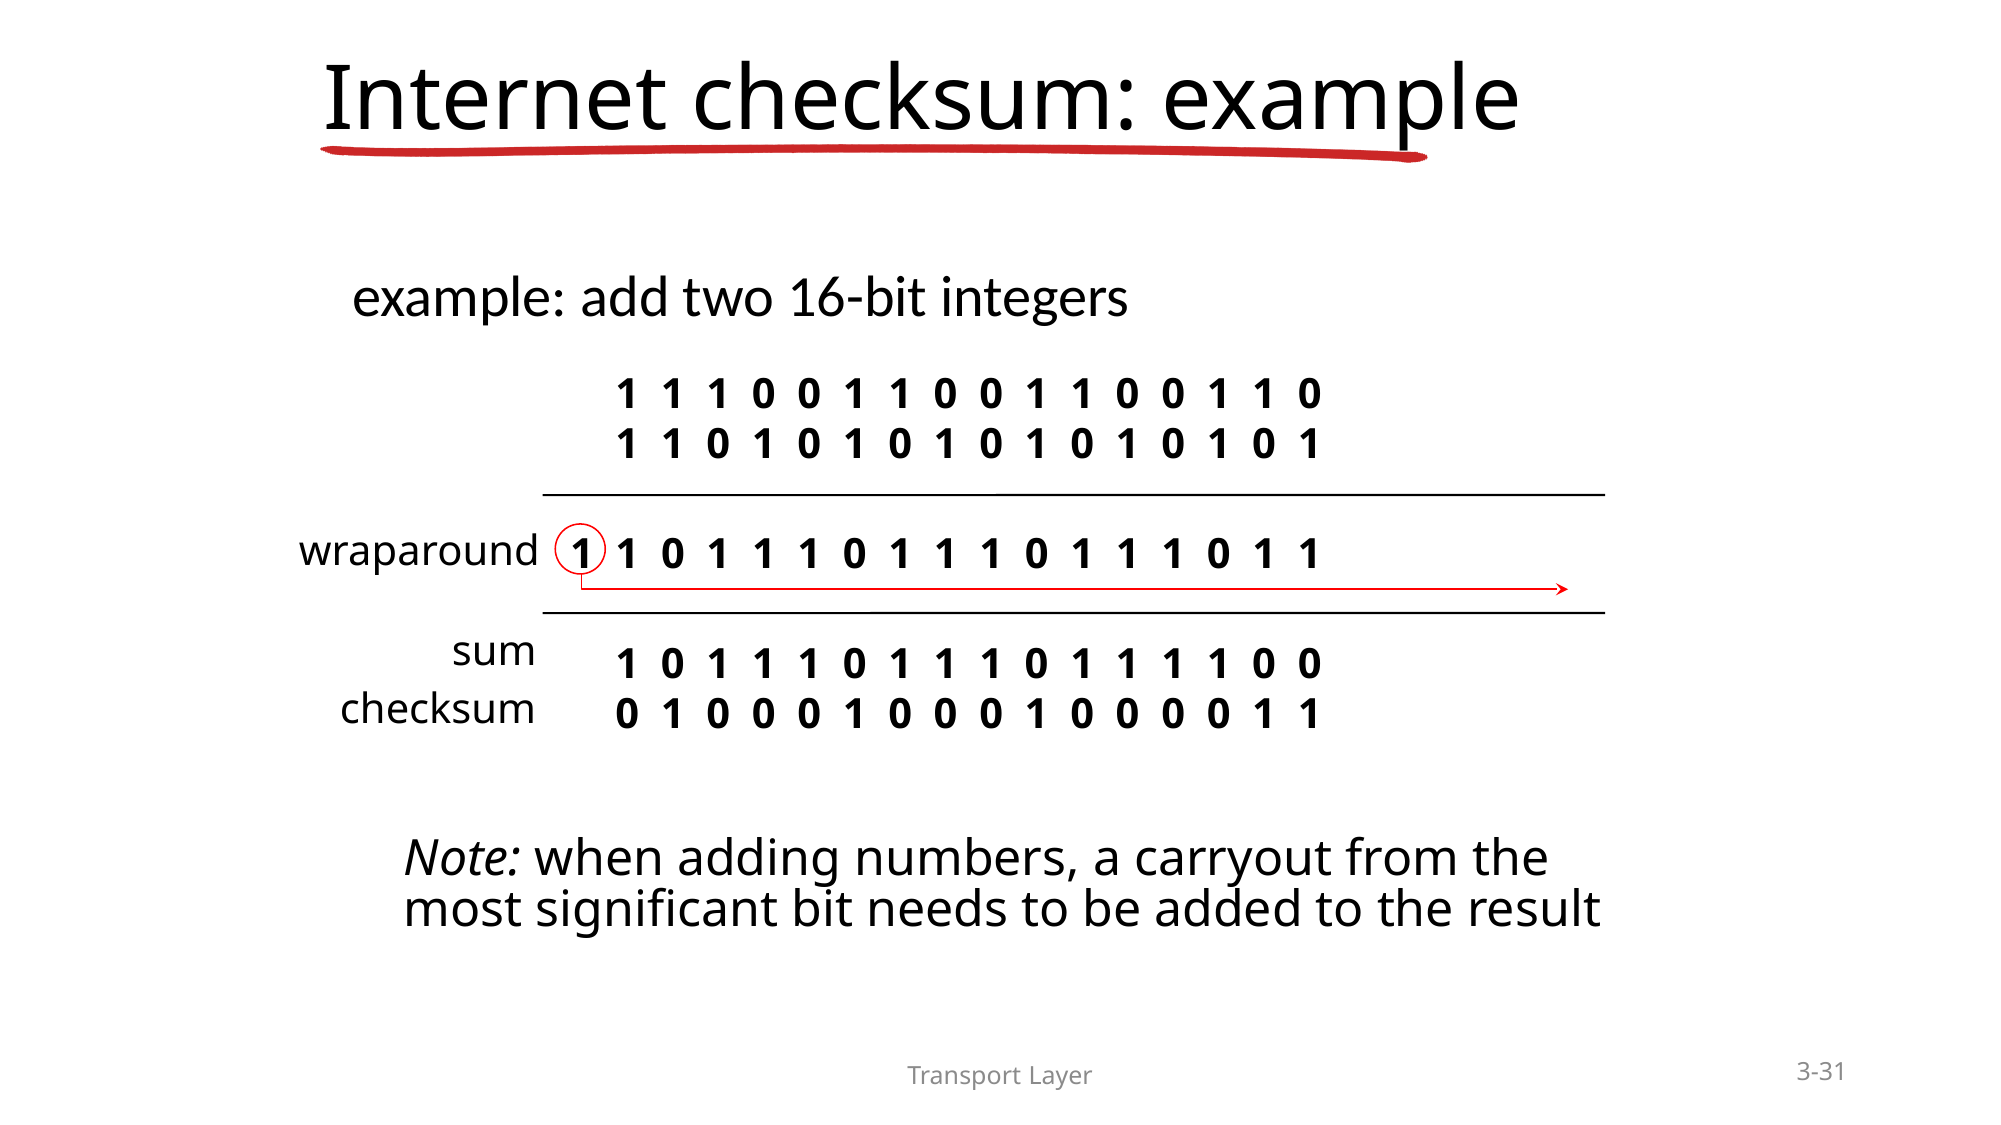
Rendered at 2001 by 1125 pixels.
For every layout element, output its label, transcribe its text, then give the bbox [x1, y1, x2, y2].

text_box [555, 523, 606, 574]
list example: add two 16-bit integers [337, 229, 1613, 680]
text_box Note: when adding numbers, a carryout from the most significant bit needs to be added to the result [389, 827, 1651, 1004]
text_box 1 1 1 1 0 0 1 1 0 0 1 1 0 0 1 1 0 1 1 1 0 1 0 1 0 1 0 1 0 1 0 1 0 1 1 1 0 1 1 1 0 1 1 1 0 1 1 1 0 1 1 1 1 0 1 1 1 0 1 1 1 0 1 1 1 1 0 0 1 0 1 0 0 0 1 0 0 0 1 0 0 0 0 1 1 [555, 496, 1606, 745]
footer Transport Layer [662, 1042, 1338, 1103]
title Internet checksum: example [308, 44, 1584, 158]
text_box [581, 574, 1569, 596]
picture [315, 139, 1441, 168]
text_box wraparound [284, 516, 555, 582]
text_box sum [437, 616, 552, 682]
text_box checksum [325, 674, 551, 739]
text_box 1 1 1 1 0 0 1 1 0 0 1 1 0 0 1 1 0 1 1 1 0 1 0 1 0 1 0 1 0 1 0 1 0 1 1 1 0 1 1 1 0 1 1 1 0 1 1 1 0 1 1 1 1 0 1 1 1 0 1 1 1 0 1 1 1 1 0 0 1 0 1 0 0 0 1 0 0 0 1 0 0 0 0 1 1 [555, 359, 1606, 495]
slide_number 3-31 [1412, 1042, 1863, 1103]
